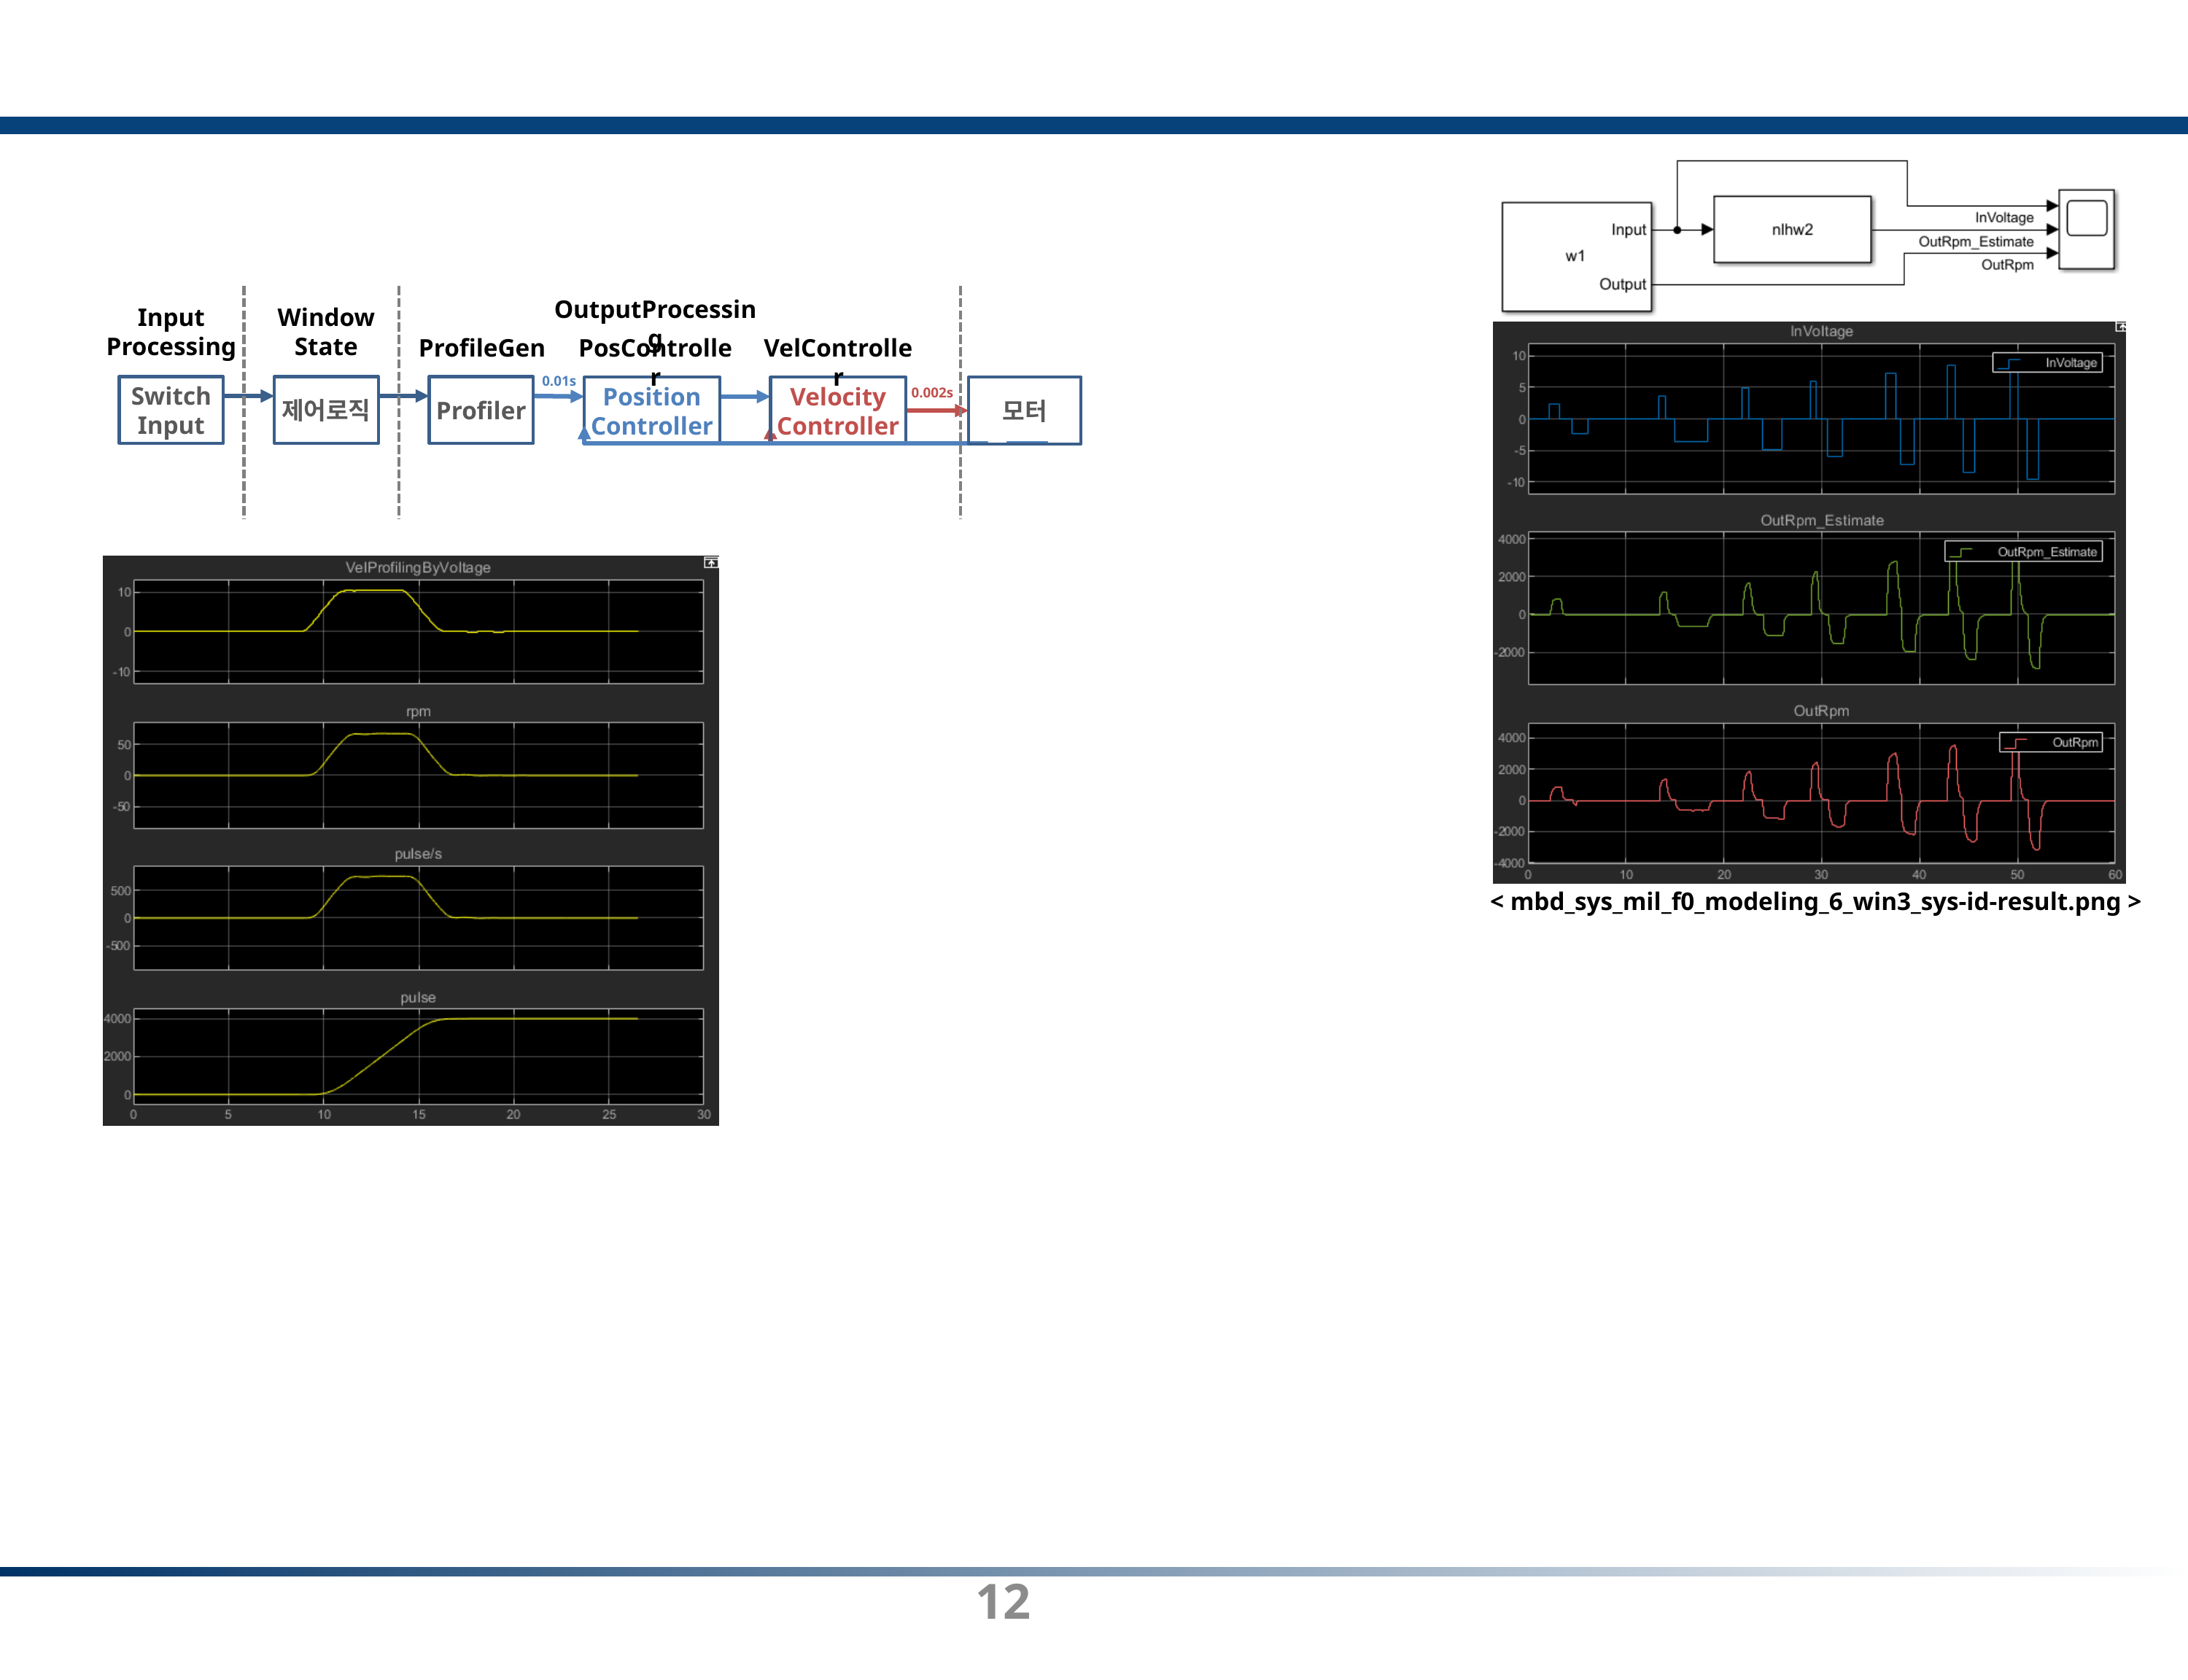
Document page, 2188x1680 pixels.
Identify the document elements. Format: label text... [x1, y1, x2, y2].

picture [102, 556, 719, 1127]
text_box < mbd_sys_mil_f0_modeling_6_win3_sys-id-result.png > [1489, 885, 2144, 915]
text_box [1493, 153, 2126, 884]
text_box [103, 285, 1095, 519]
slide_number 12 [748, 1558, 1259, 1649]
